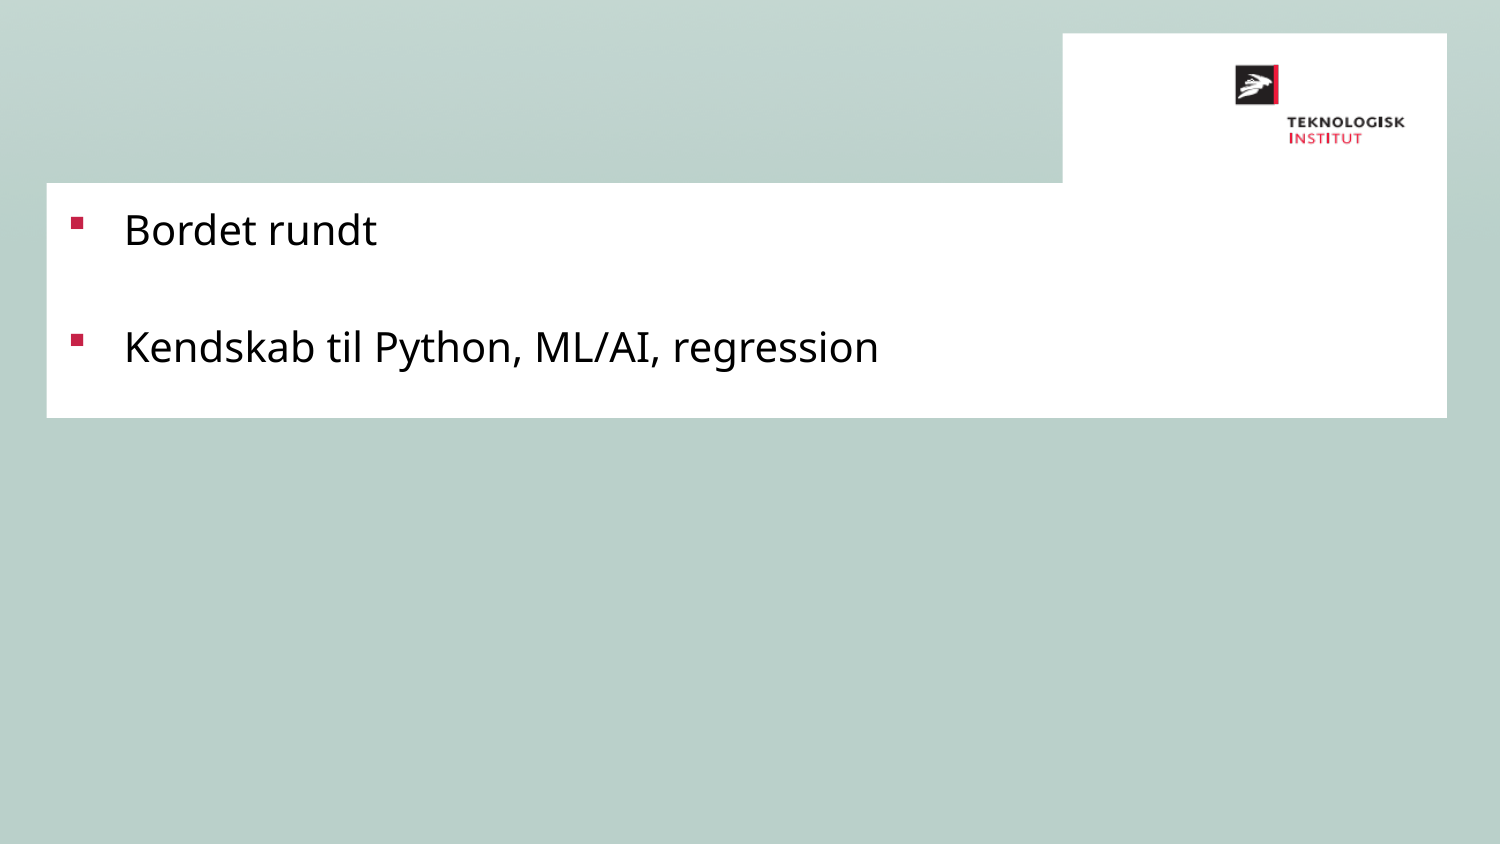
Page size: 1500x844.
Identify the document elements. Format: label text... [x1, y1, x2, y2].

picture [0, 0, 1500, 844]
list Bordet rundt Kendskab til Python, ML/AI, regression [46, 183, 1447, 418]
